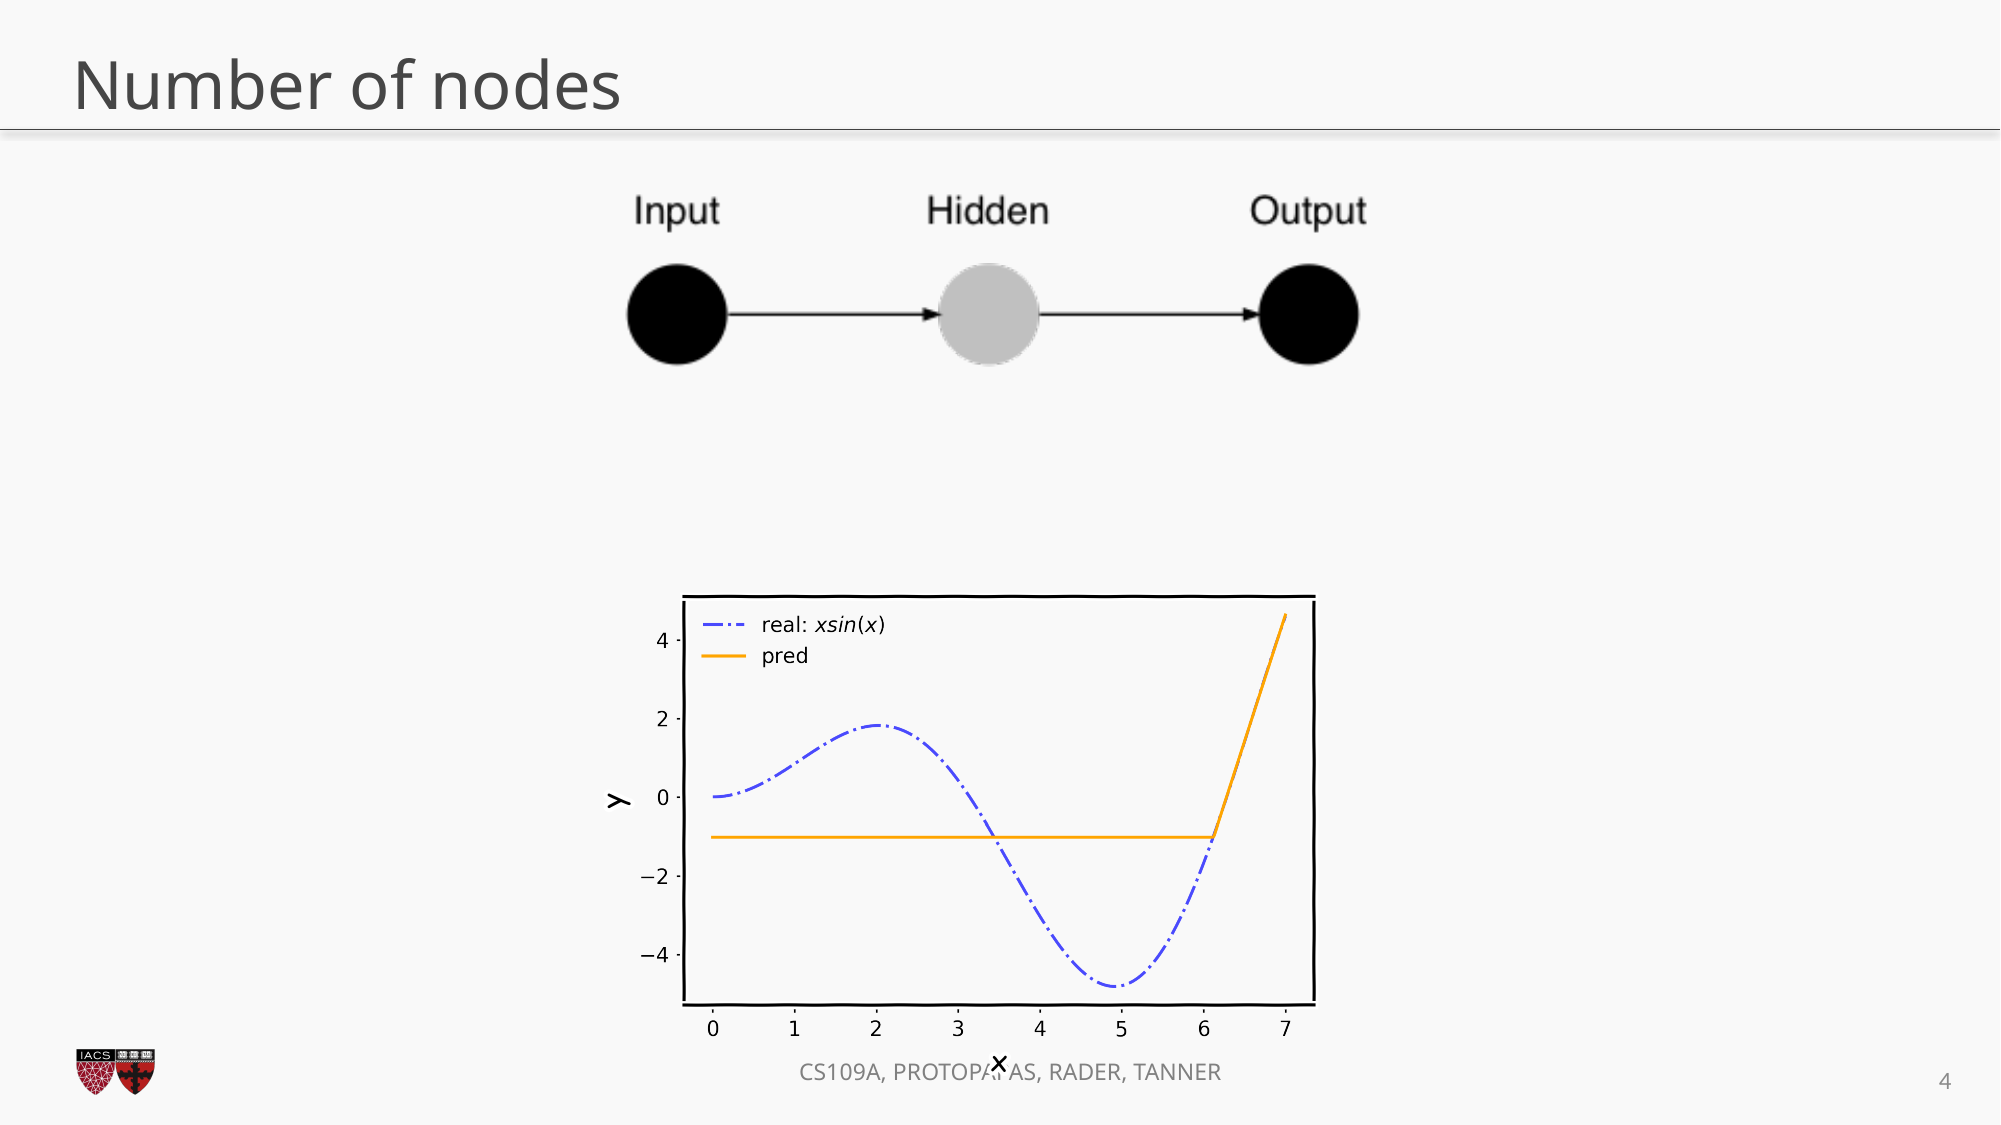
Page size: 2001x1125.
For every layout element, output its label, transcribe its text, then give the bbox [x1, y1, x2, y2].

picture [539, 524, 1441, 1125]
slide_number 5 [1500, 1050, 1967, 1110]
title Number of nodes [57, 35, 1943, 162]
picture [572, 147, 1415, 421]
picture [75, 1049, 155, 1095]
